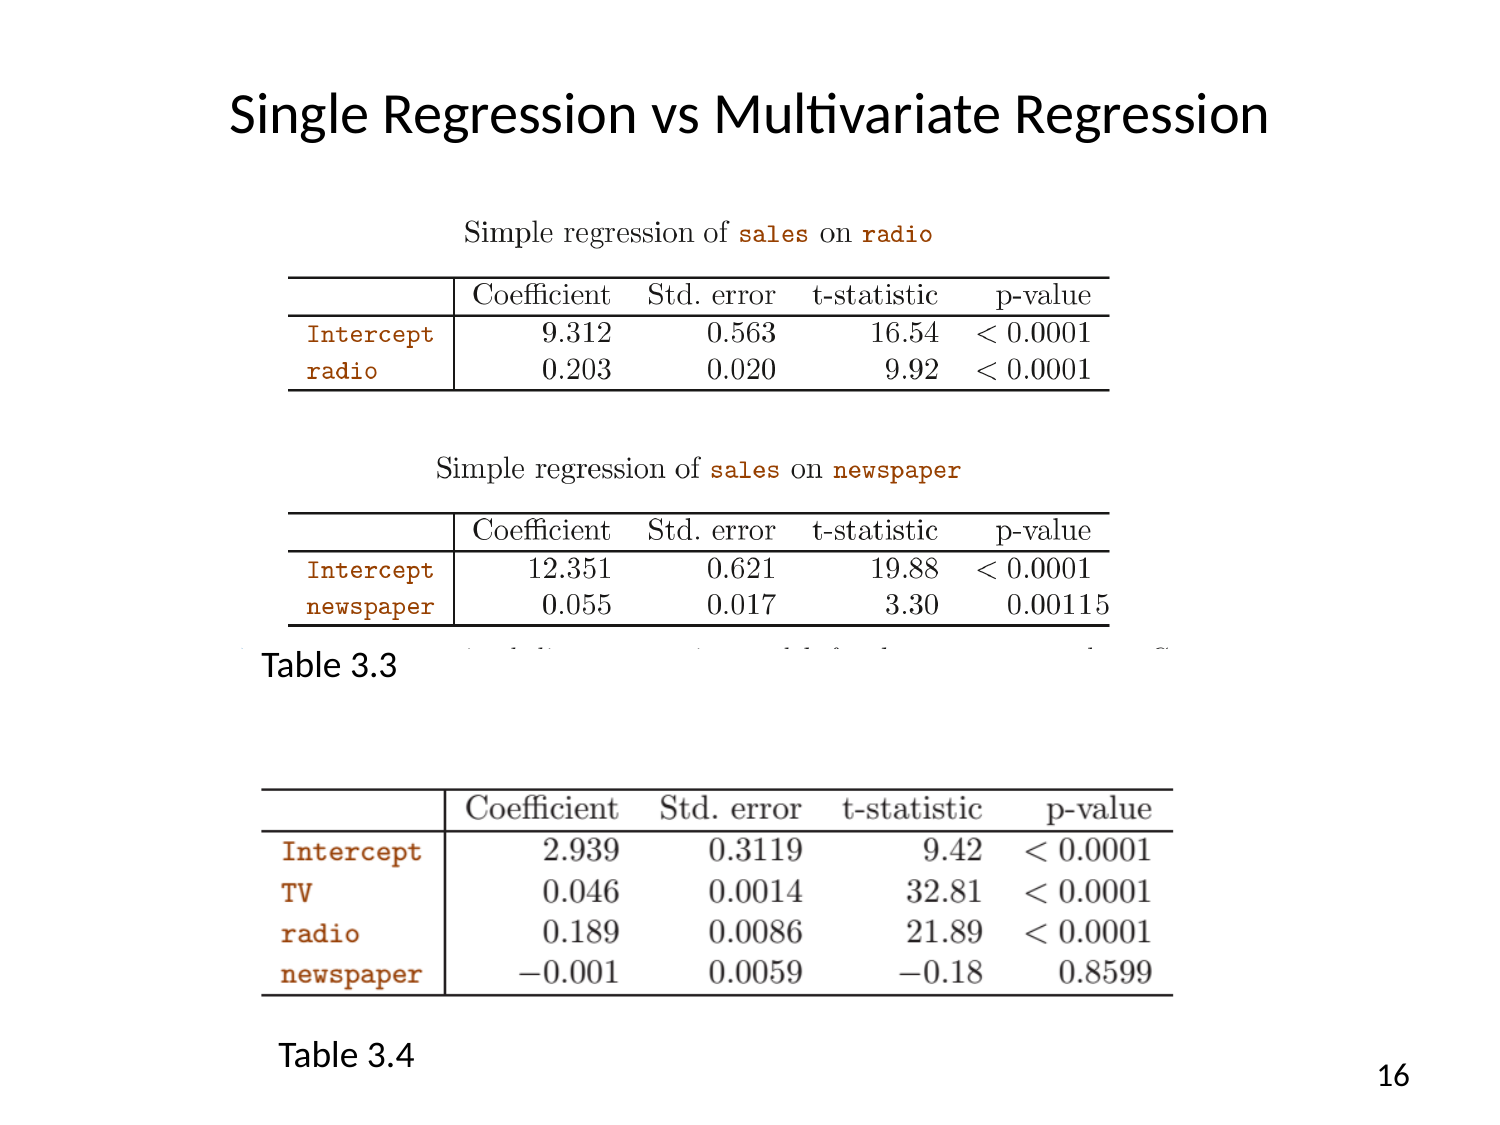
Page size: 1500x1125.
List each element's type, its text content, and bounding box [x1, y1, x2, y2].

text_box Table 3.4 [263, 1022, 430, 1083]
slide_number 16 [1074, 1042, 1425, 1103]
picture [137, 762, 1304, 1008]
picture [241, 207, 1225, 649]
text_box Table 3.3 [246, 657, 413, 692]
title Single Regression vs Multivariate Regression [75, 45, 1425, 175]
